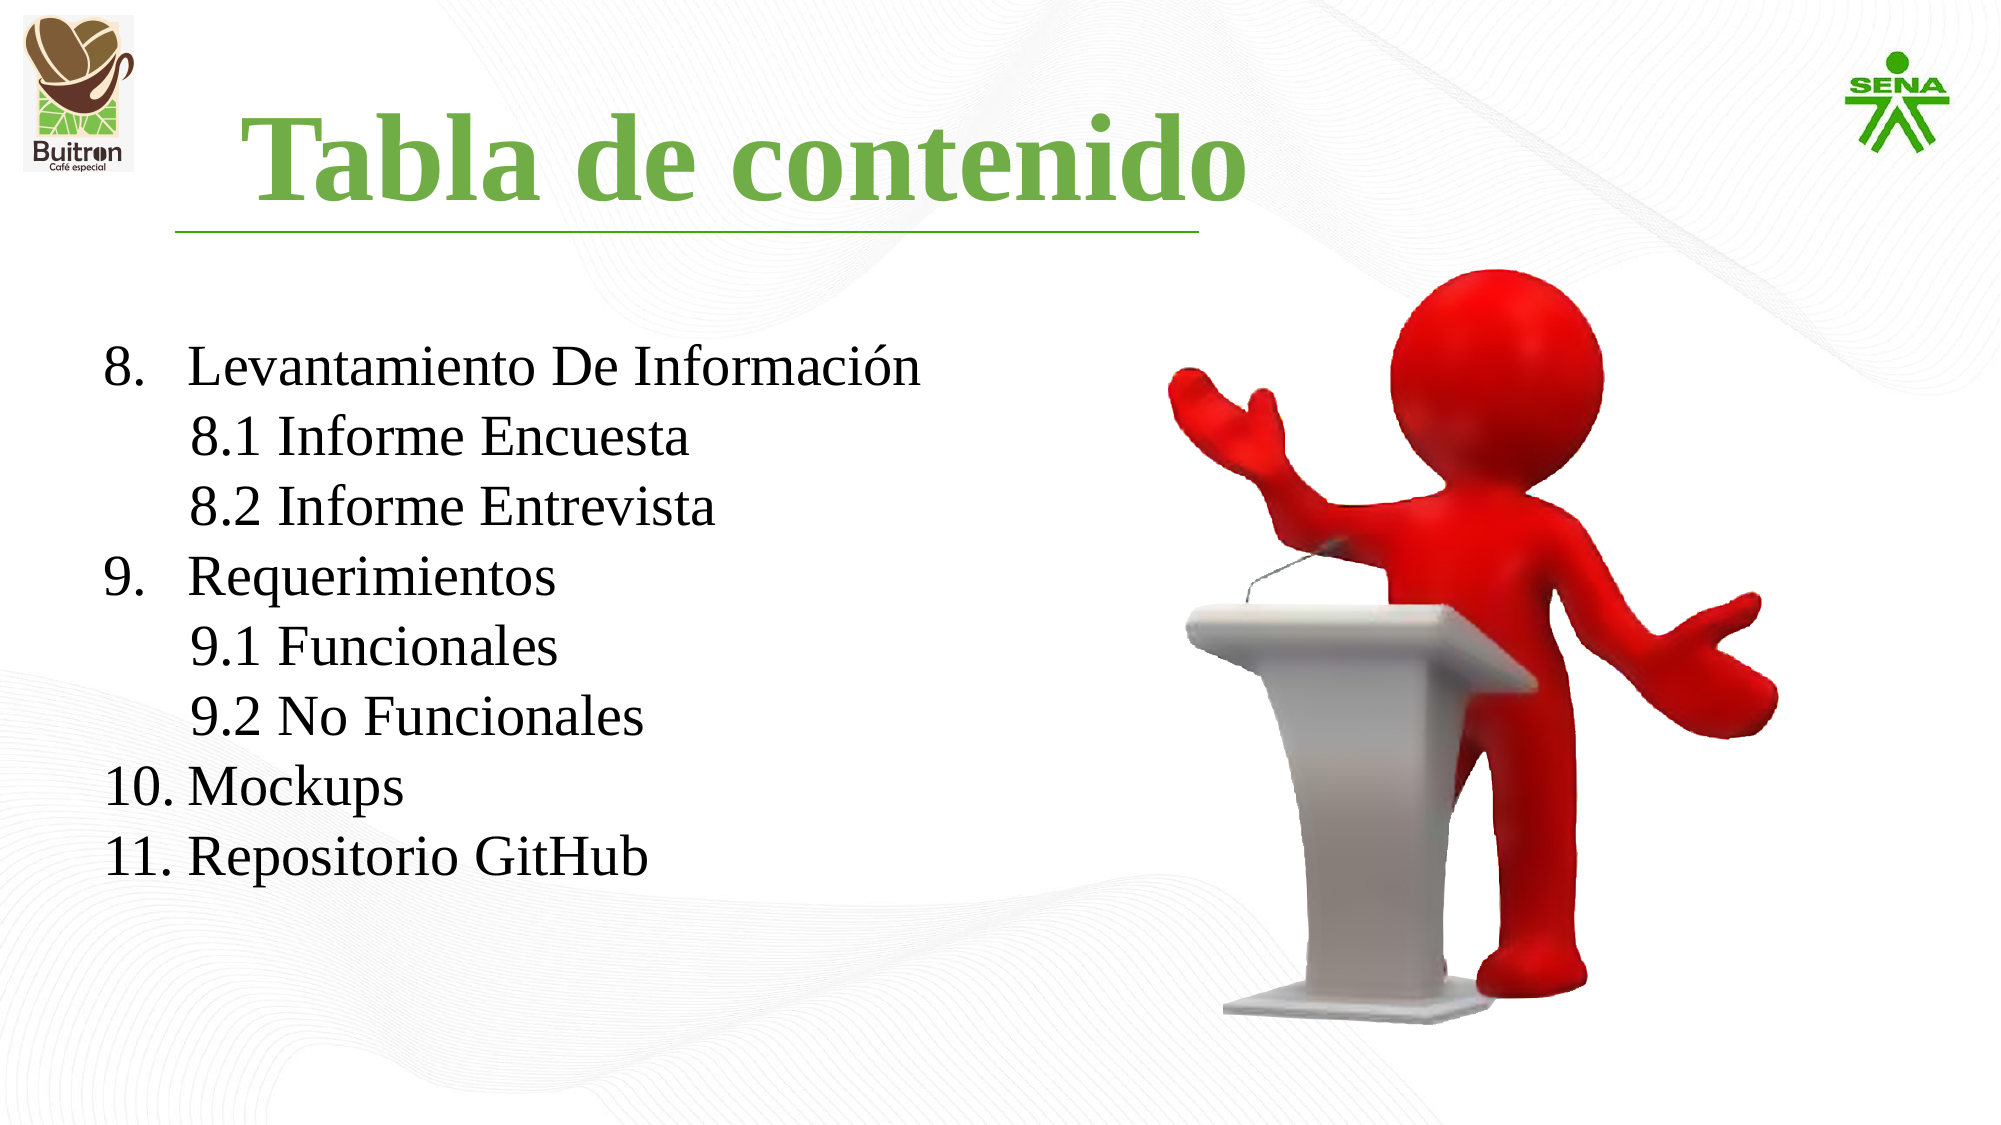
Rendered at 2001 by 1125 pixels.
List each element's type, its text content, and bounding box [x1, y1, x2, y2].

text_box Levantamiento De Información 8.1 Informe Encuesta 8.2 Informe Entrevista Requerimientos 9.1 Funcionales 9.2 No Funcionales Mockups Repositorio GitHub [88, 319, 993, 1125]
picture [0, 0, 2001, 1125]
text_box Tabla de contenido [103, 67, 1388, 233]
